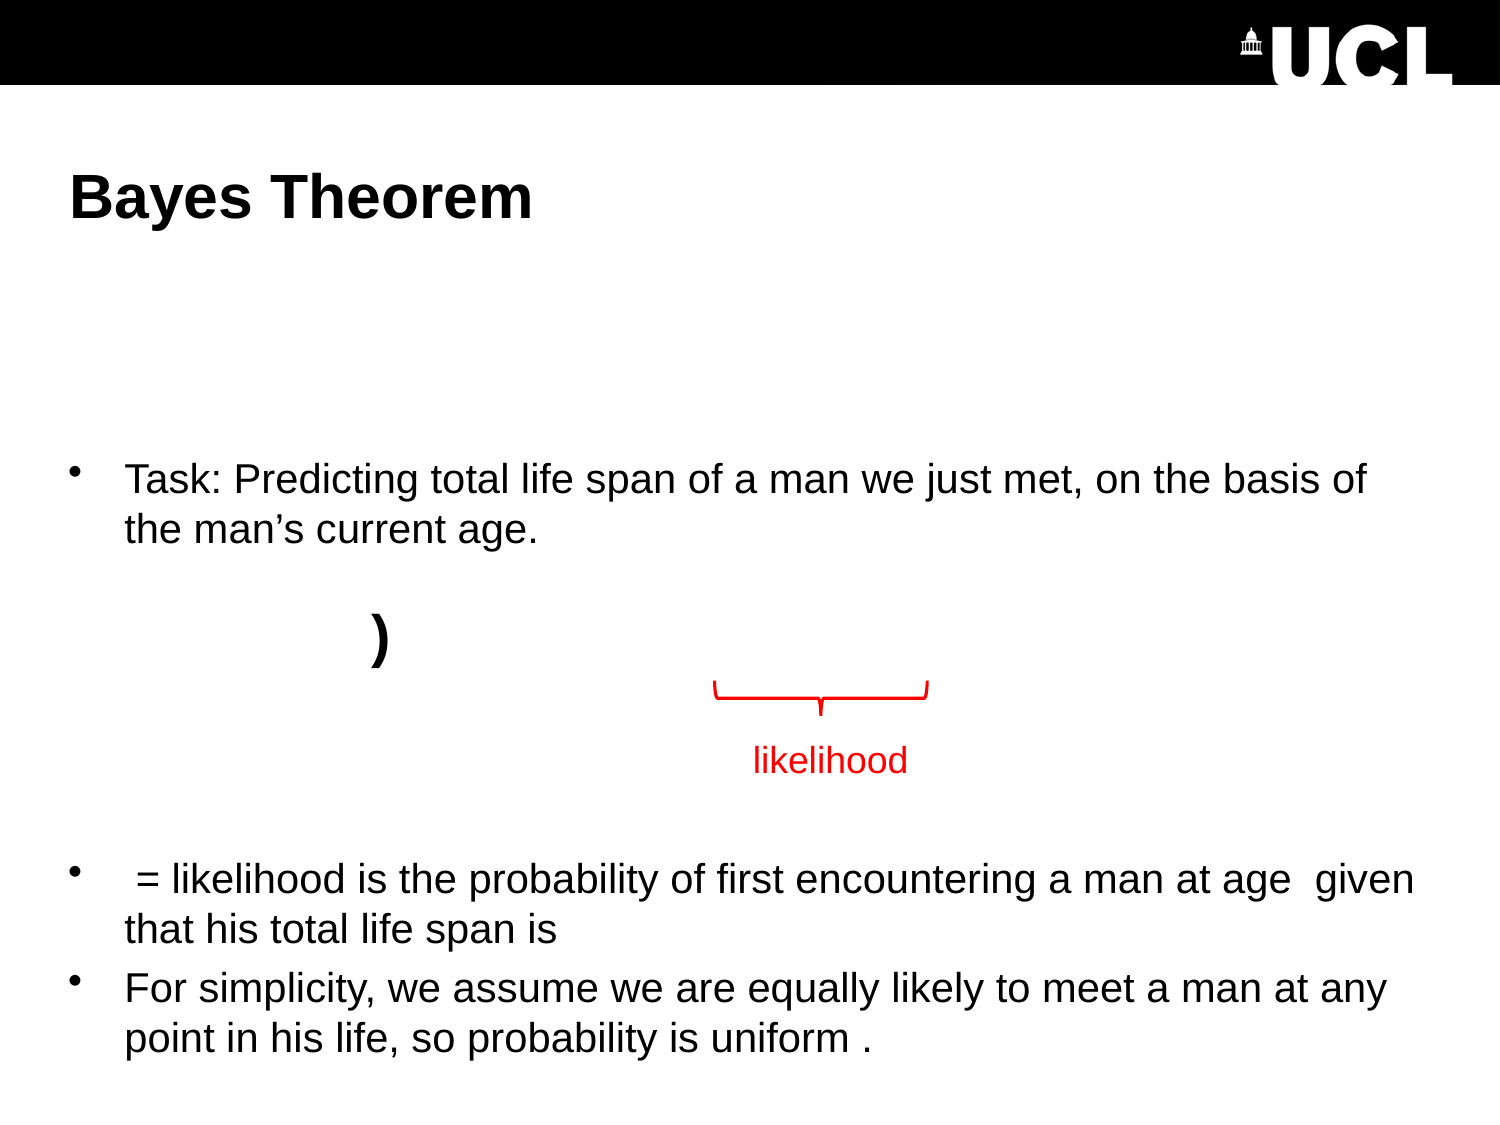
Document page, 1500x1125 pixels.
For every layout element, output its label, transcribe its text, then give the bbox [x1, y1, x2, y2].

title Bayes Theorem [54, 148, 1447, 362]
picture [0, 0, 1500, 85]
text_box likelihood [738, 728, 951, 789]
text_box [713, 680, 929, 716]
